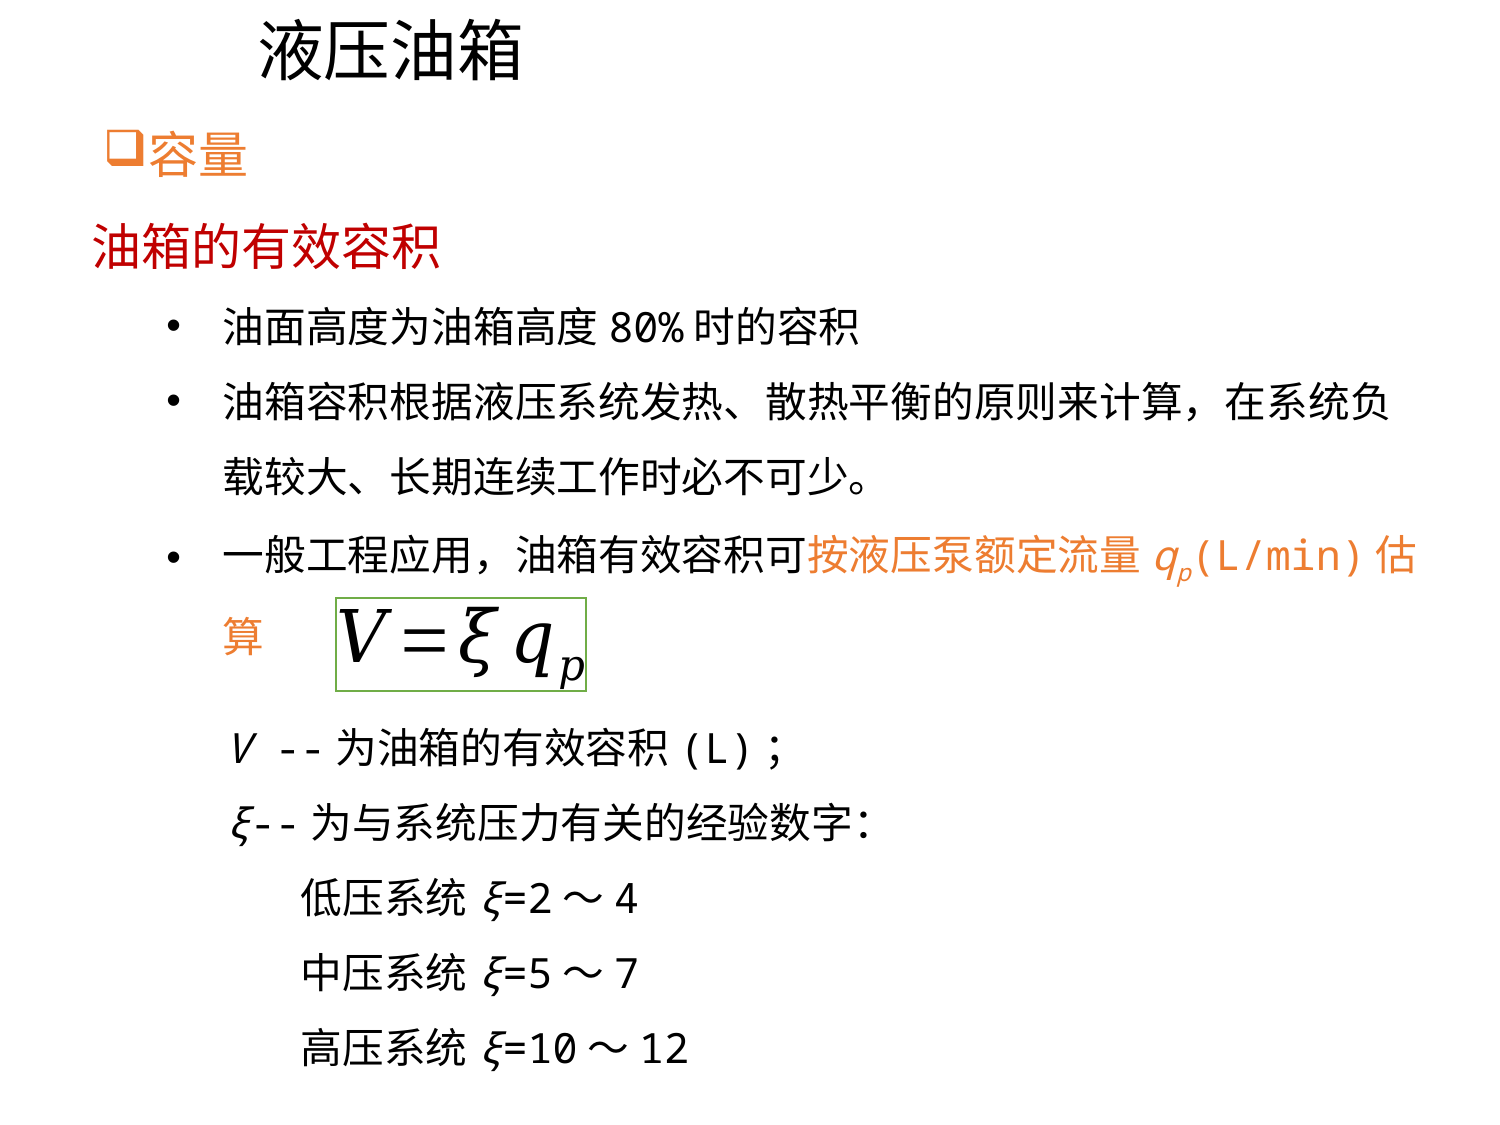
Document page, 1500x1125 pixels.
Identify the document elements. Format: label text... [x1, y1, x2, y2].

text_box V --为油箱的有效容积(L)； ξ--为与系统压力有关的经验数字： 低压系统ξ=2～4 中压系统ξ=5～7 高压系统ξ=10～12 [135, 689, 1244, 1080]
title 液压油箱 [242, 3, 1305, 106]
list 容量 [88, 122, 916, 208]
text_box 油箱的有效容积 油面高度为油箱高度80%时的容积 油箱容积根据液压系统发热、散热平衡的原则来计算，在系统负载较大、长期连续工作时必不可少。 一般工程应用，油箱有效容积可按液压泵额定流量qp(L/min)估算 [76, 208, 1439, 669]
